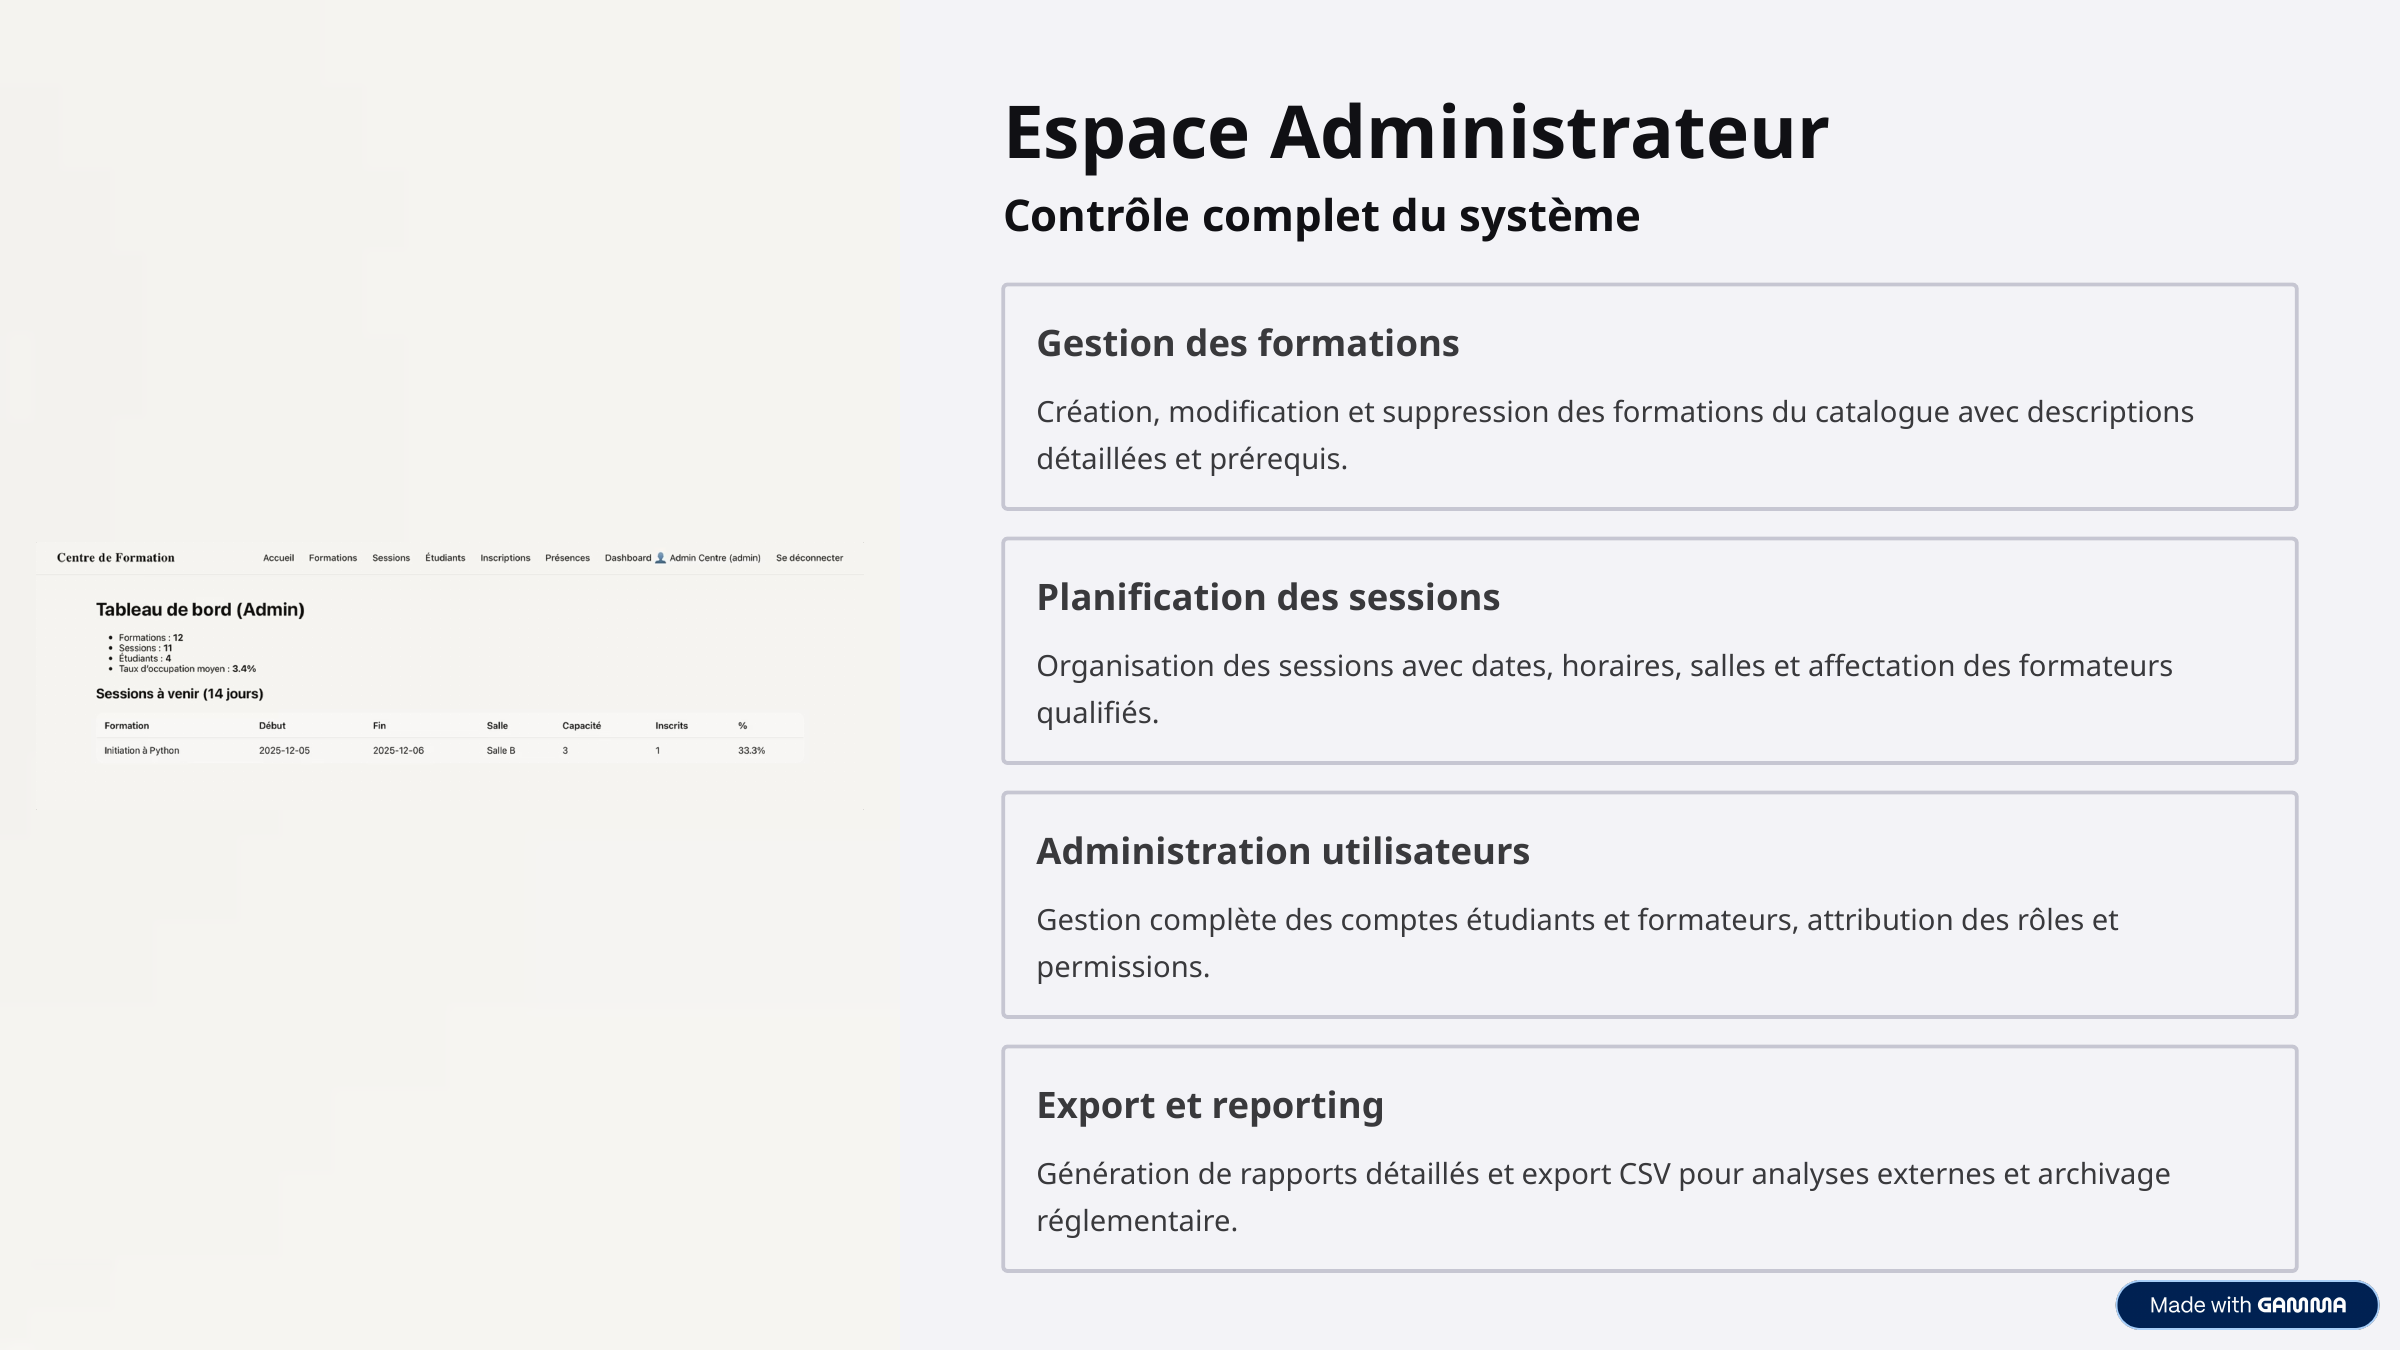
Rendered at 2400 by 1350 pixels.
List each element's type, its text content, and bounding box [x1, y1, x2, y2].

picture [2106, 1271, 2389, 1339]
text_box Génération de rapports détaillés et export CSV pour analyses externes et archivage réglementaire. [1036, 1143, 2264, 1238]
text_box Contrôle complet du système [1003, 184, 1594, 241]
text_box [1003, 1046, 2297, 1272]
text_box Planification des sessions [1036, 571, 1471, 618]
text_box [1003, 284, 2297, 509]
text_box Gestion des formations [1036, 317, 1430, 364]
text_box Création, modification et suppression des formations du catalogue avec descriptions détaillées et prérequis. [1036, 381, 2264, 476]
text_box [1003, 792, 2297, 1018]
text_box Export et reporting [1036, 1079, 1405, 1126]
text_box Administration utilisateurs [1036, 825, 1499, 872]
text_box [1003, 538, 2297, 764]
text_box Gestion complète des comptes étudiants et formateurs, attribution des rôles et permissions. [1036, 889, 2264, 984]
text_box Organisation des sessions avec dates, horaires, salles et affectation des formateurs qualifiés. [1036, 635, 2264, 730]
text_box Espace Administrateur [1003, 81, 1781, 174]
picture [0, 0, 900, 1350]
